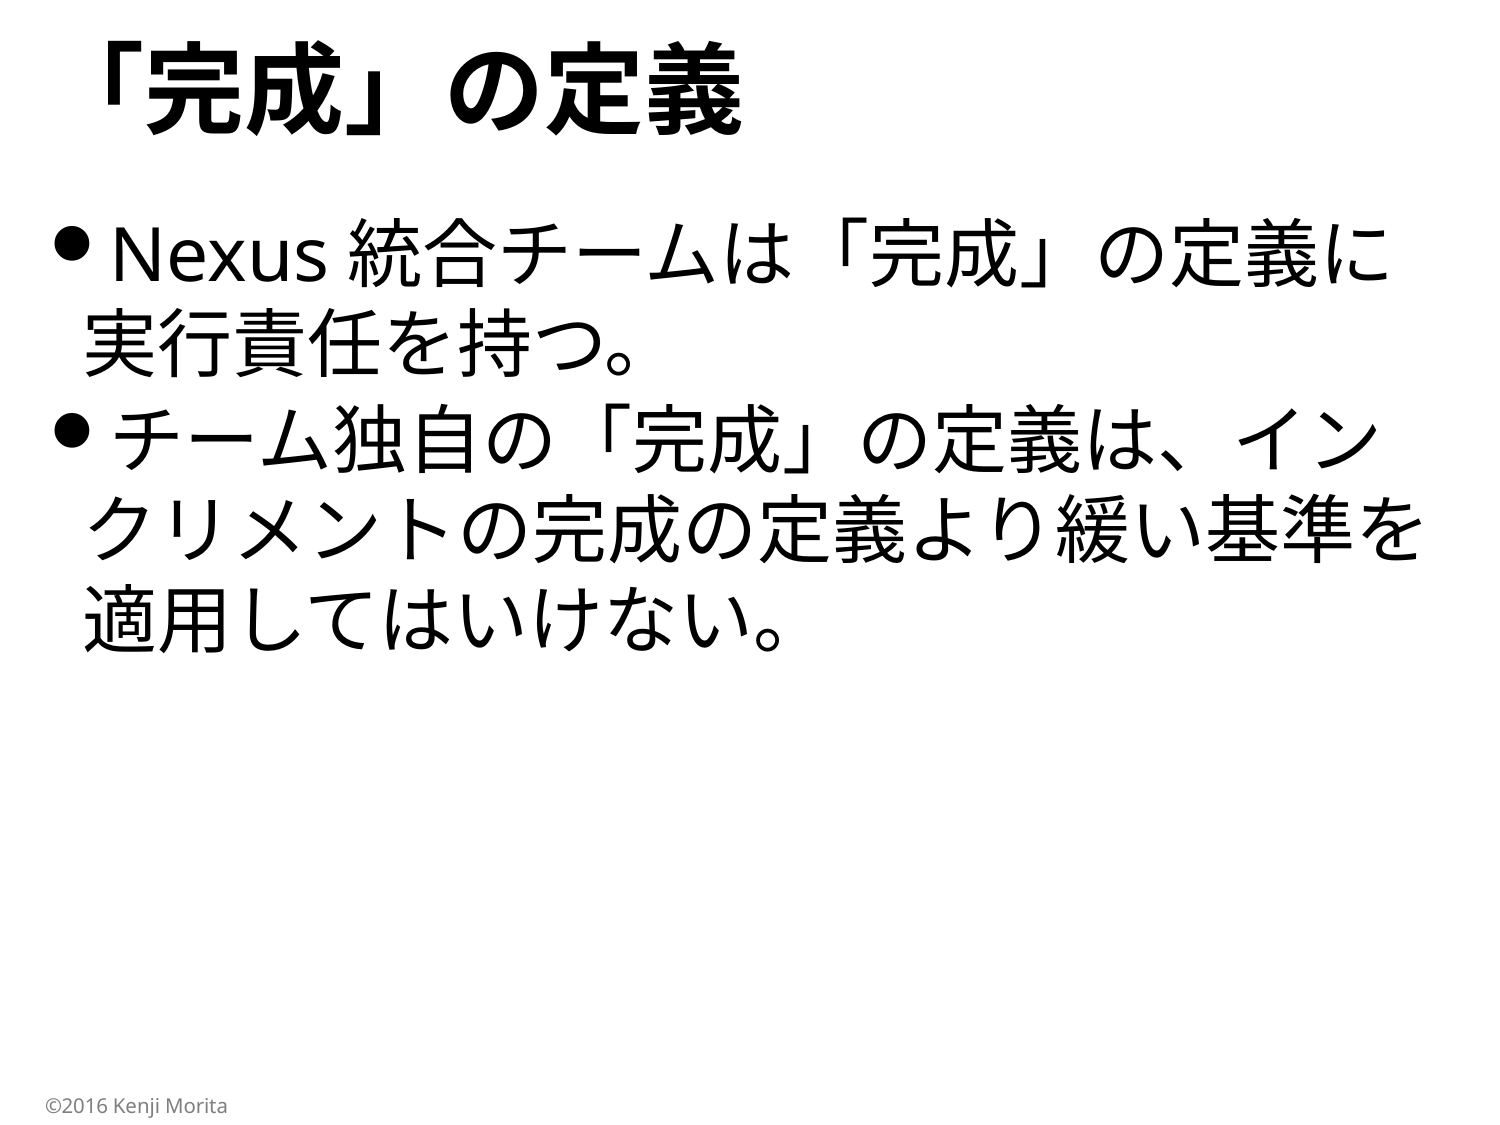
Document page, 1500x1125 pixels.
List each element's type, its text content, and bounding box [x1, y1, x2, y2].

list Nexus統合チームは「完成」の定義に実行責任を持つ。 チーム独自の「完成」の定義は、インクリメントの完成の定義より緩い基準を適用してはいけない。 [38, 201, 1459, 1080]
title 「完成」の定義 [39, 4, 1459, 168]
